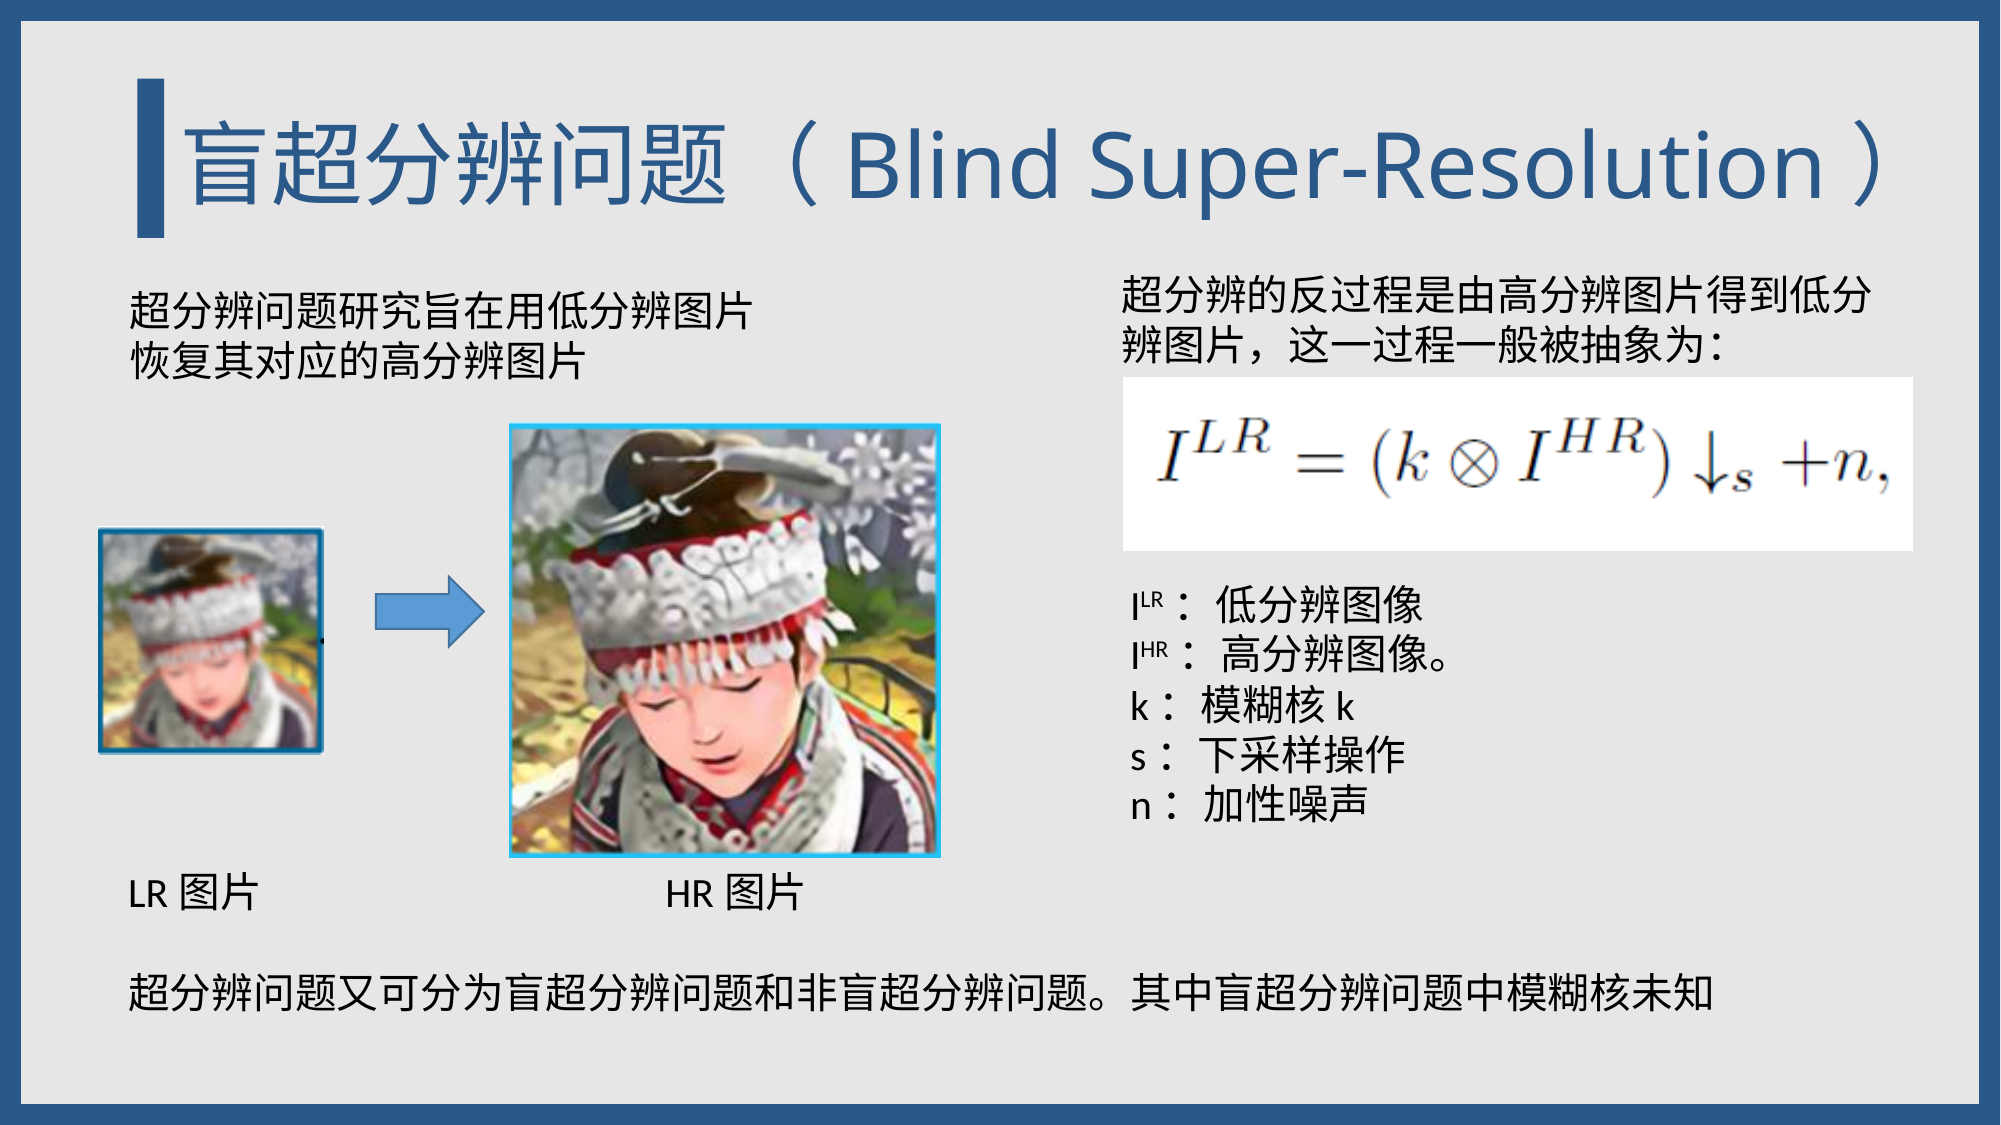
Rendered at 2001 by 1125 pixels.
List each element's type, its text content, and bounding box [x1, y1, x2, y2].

text_box ILR：低分辨图像 IHR：高分辨图像。 k：模糊核k s：下采样操作 n：加性噪声 [1115, 570, 1885, 836]
text_box HR图片 [650, 858, 840, 923]
text_box [374, 574, 486, 649]
title 盲超分辨问题（Blind Super-Resolution） [164, 59, 1971, 278]
picture [1123, 377, 1913, 551]
text_box LR图片 [113, 858, 309, 923]
picture [98, 526, 324, 755]
picture [509, 422, 941, 858]
picture [102, 533, 318, 749]
text_box 超分辨问题又可分为盲超分辨问题和非盲超分辨问题。其中盲超分辨问题中模糊核未知 [113, 959, 1885, 1025]
text_box 超分辨的反过程是由高分辨图片得到低分辨图片，这一过程一般被抽象为： [1106, 261, 1894, 377]
text_box 超分辨问题研究旨在用低分辨图片恢复其对应的高分辨图片 [114, 277, 800, 393]
